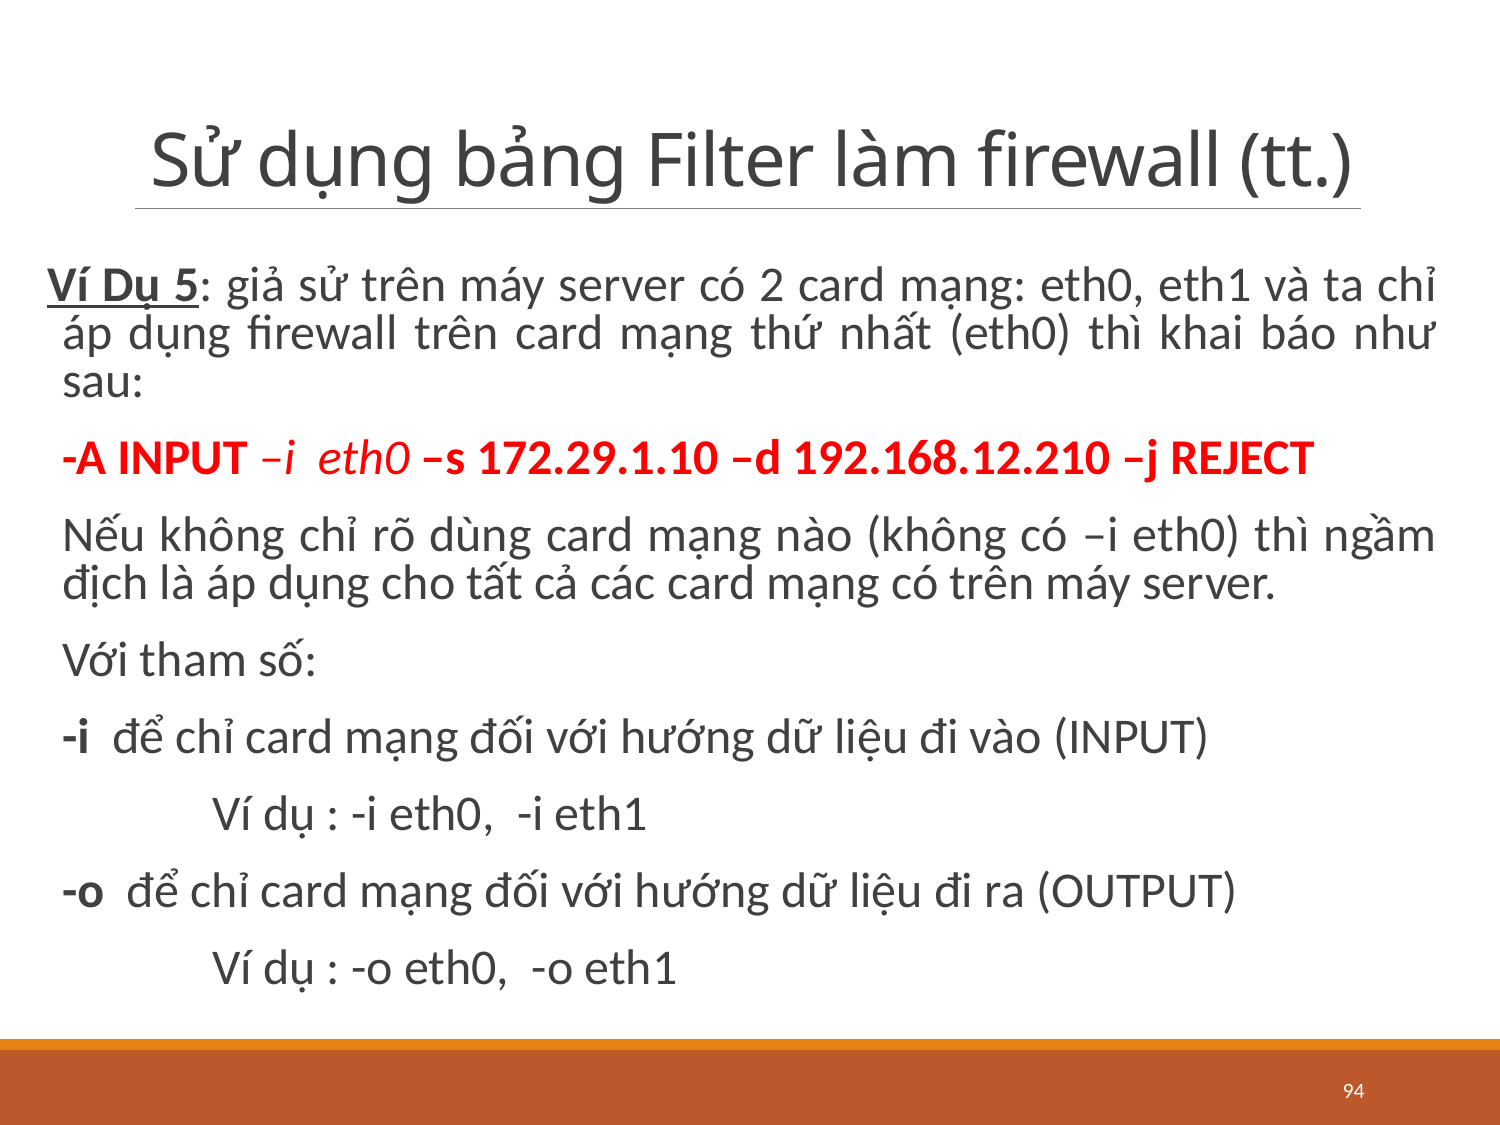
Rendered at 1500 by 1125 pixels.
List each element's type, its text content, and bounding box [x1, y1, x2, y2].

list Ví Dụ 5: giả sử trên máy server có 2 card mạng: eth0, eth1 và ta chỉ áp dụng firewall trên card mạng thứ nhất (eth0) thì khai báo như sau: -A INPUT –i eth0 –s 172.29.1.10 –d 192.168.12.210 –j REJECT Nếu không chỉ rõ dùng card mạng nào (không có –i eth0) thì ngầm địch là áp dụng cho tất cả các card mạng có trên máy server. Với tham số: -i để chỉ card mạng đối với hướng dữ liệu đi vào (INPUT) Ví dụ : -i eth0, -i eth1 -o để chỉ card mạng đối với hướng dữ liệu đi ra (OUTPUT) Ví dụ : -o eth0, -o eth1 [47, 255, 1438, 1125]
slide_number 94 [1218, 1059, 1380, 1120]
title Sử dụng bảng Filter làm firewall (tt.) [135, 47, 1373, 209]
